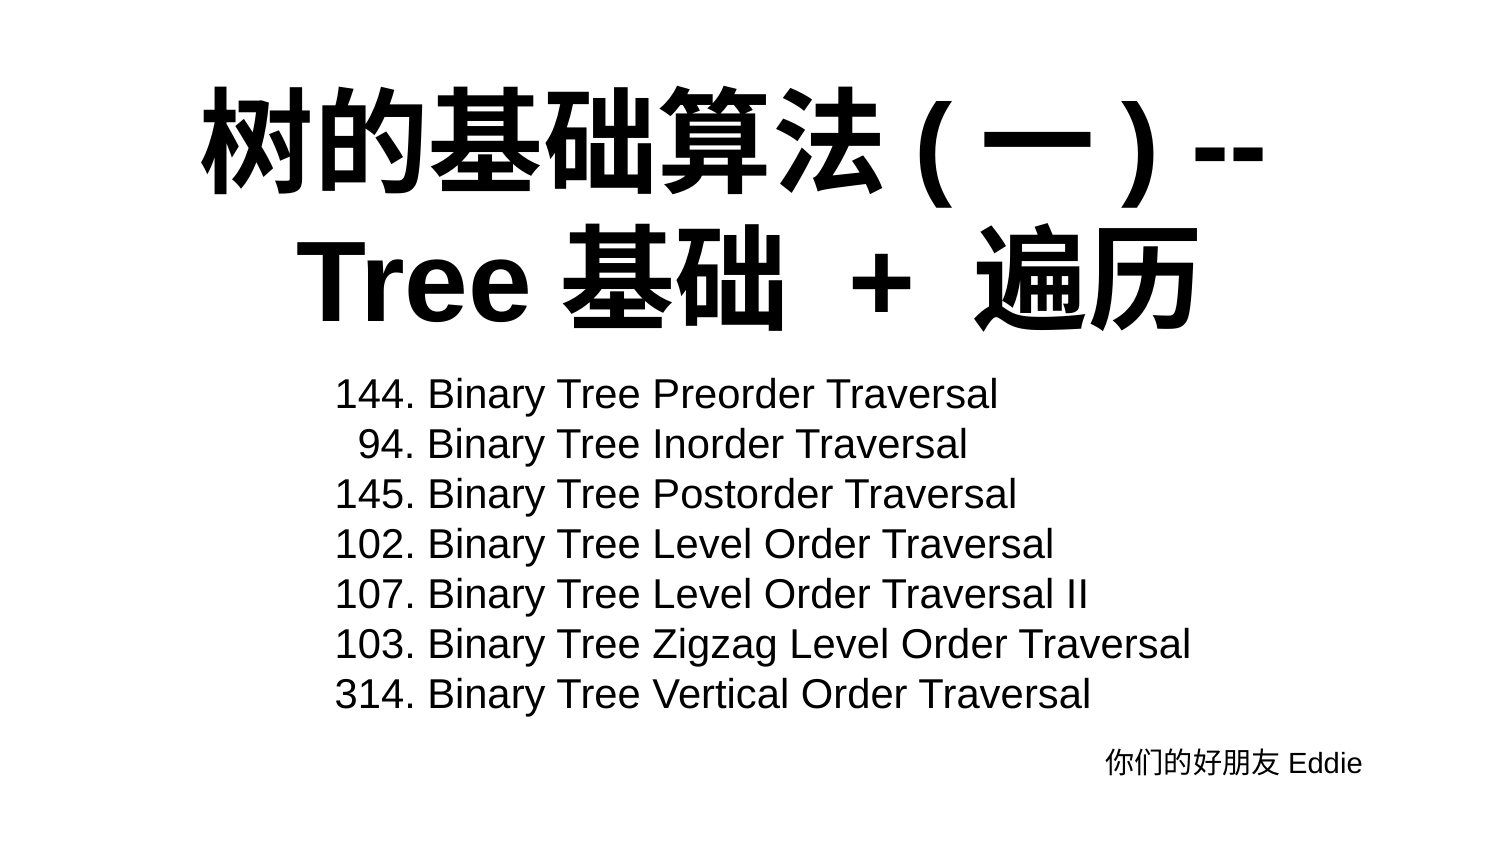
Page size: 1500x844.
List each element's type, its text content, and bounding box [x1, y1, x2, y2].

text_box 你们的好朋友Eddie [1090, 729, 1441, 794]
title 树的基础算法(一) -- Tree基础 + 遍历 [51, 13, 1449, 360]
text_box 144. Binary Tree Preorder Traversal 94. Binary Tree Inorder Traversal 145. Binary Tree Postorder Traversal 102. Binary Tree Level Order Traversal 107. Binary Tree Level Order Traversal II 103. Binary Tree Zigzag Level Order Traversal 314. Binary Tree Vertical Order Traversal [319, 351, 1241, 732]
